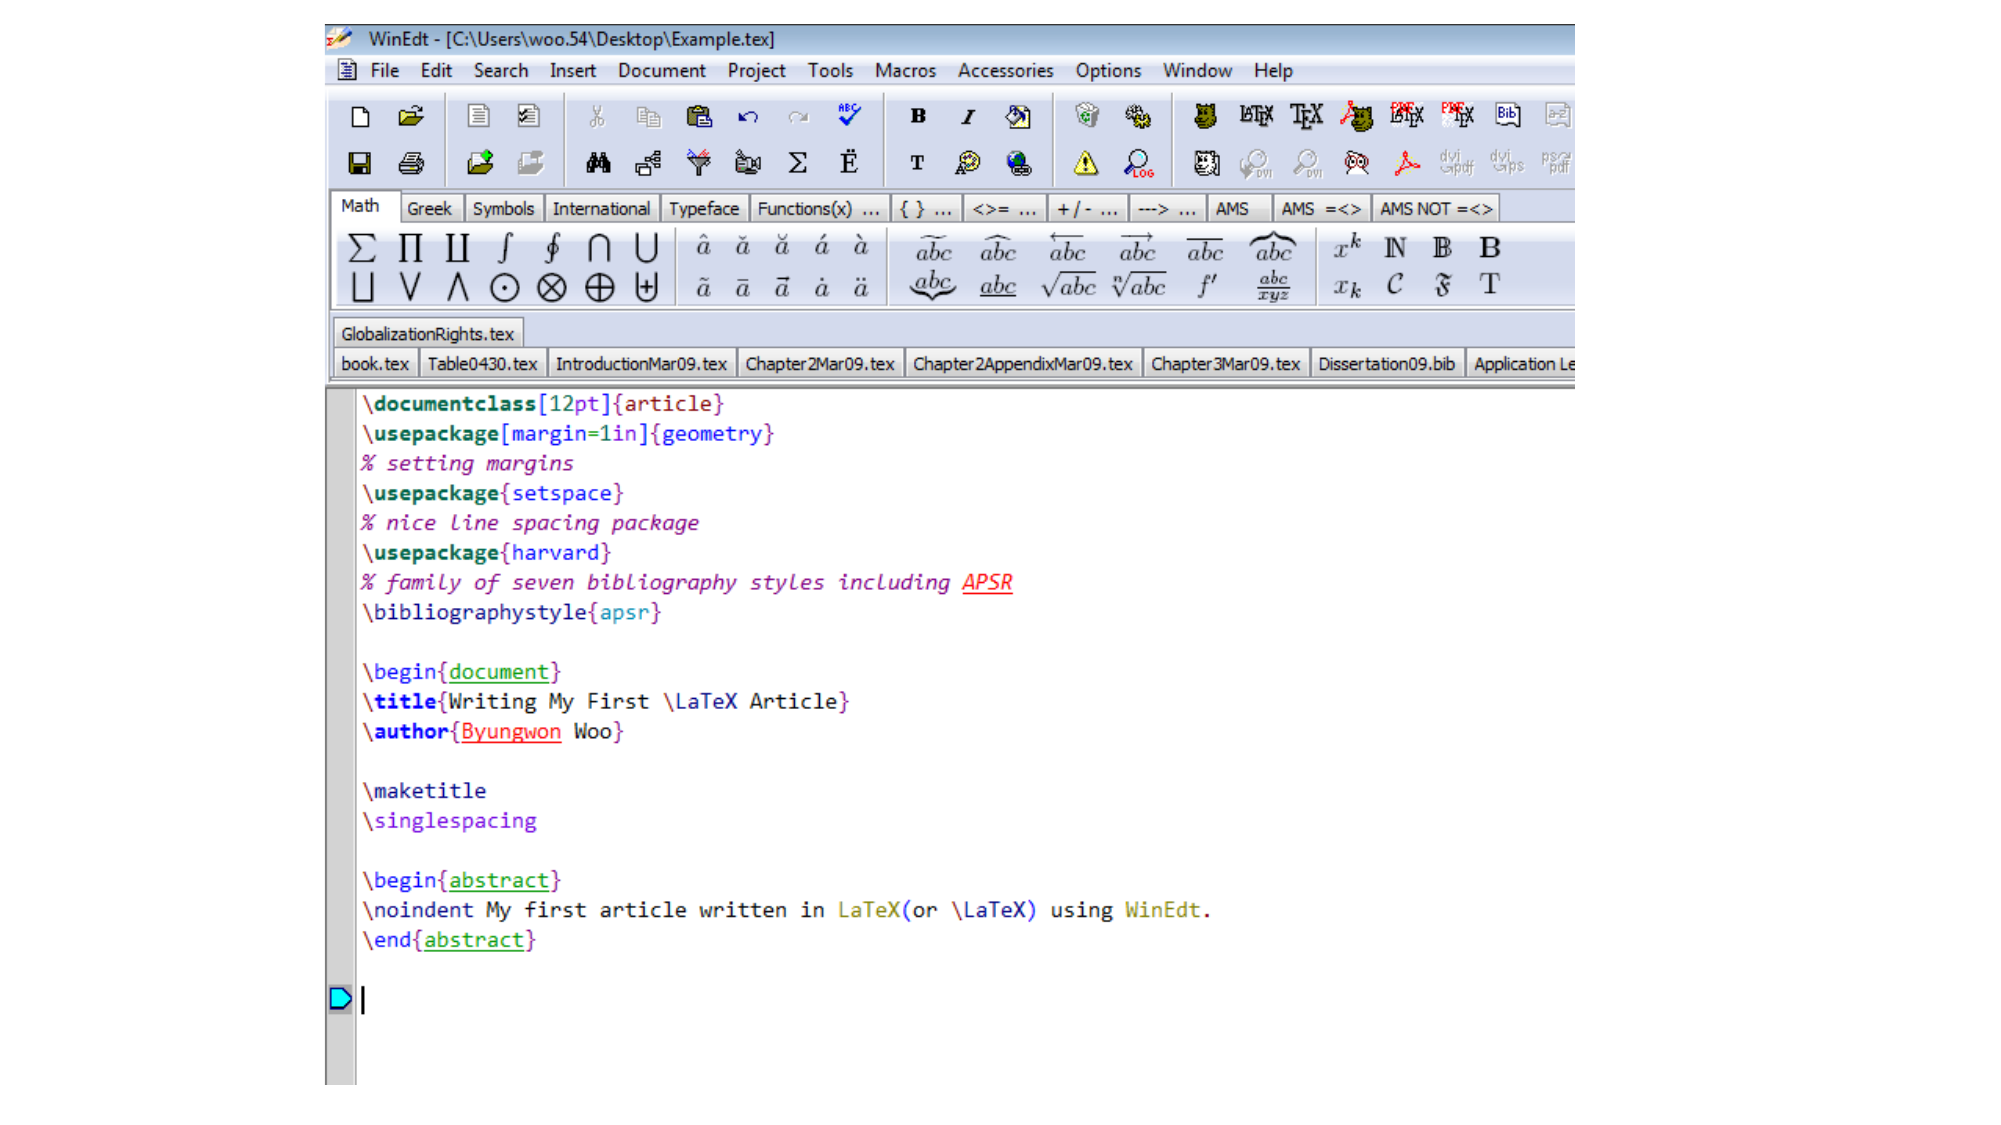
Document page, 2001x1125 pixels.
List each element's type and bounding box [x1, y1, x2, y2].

list [324, 24, 1575, 1085]
